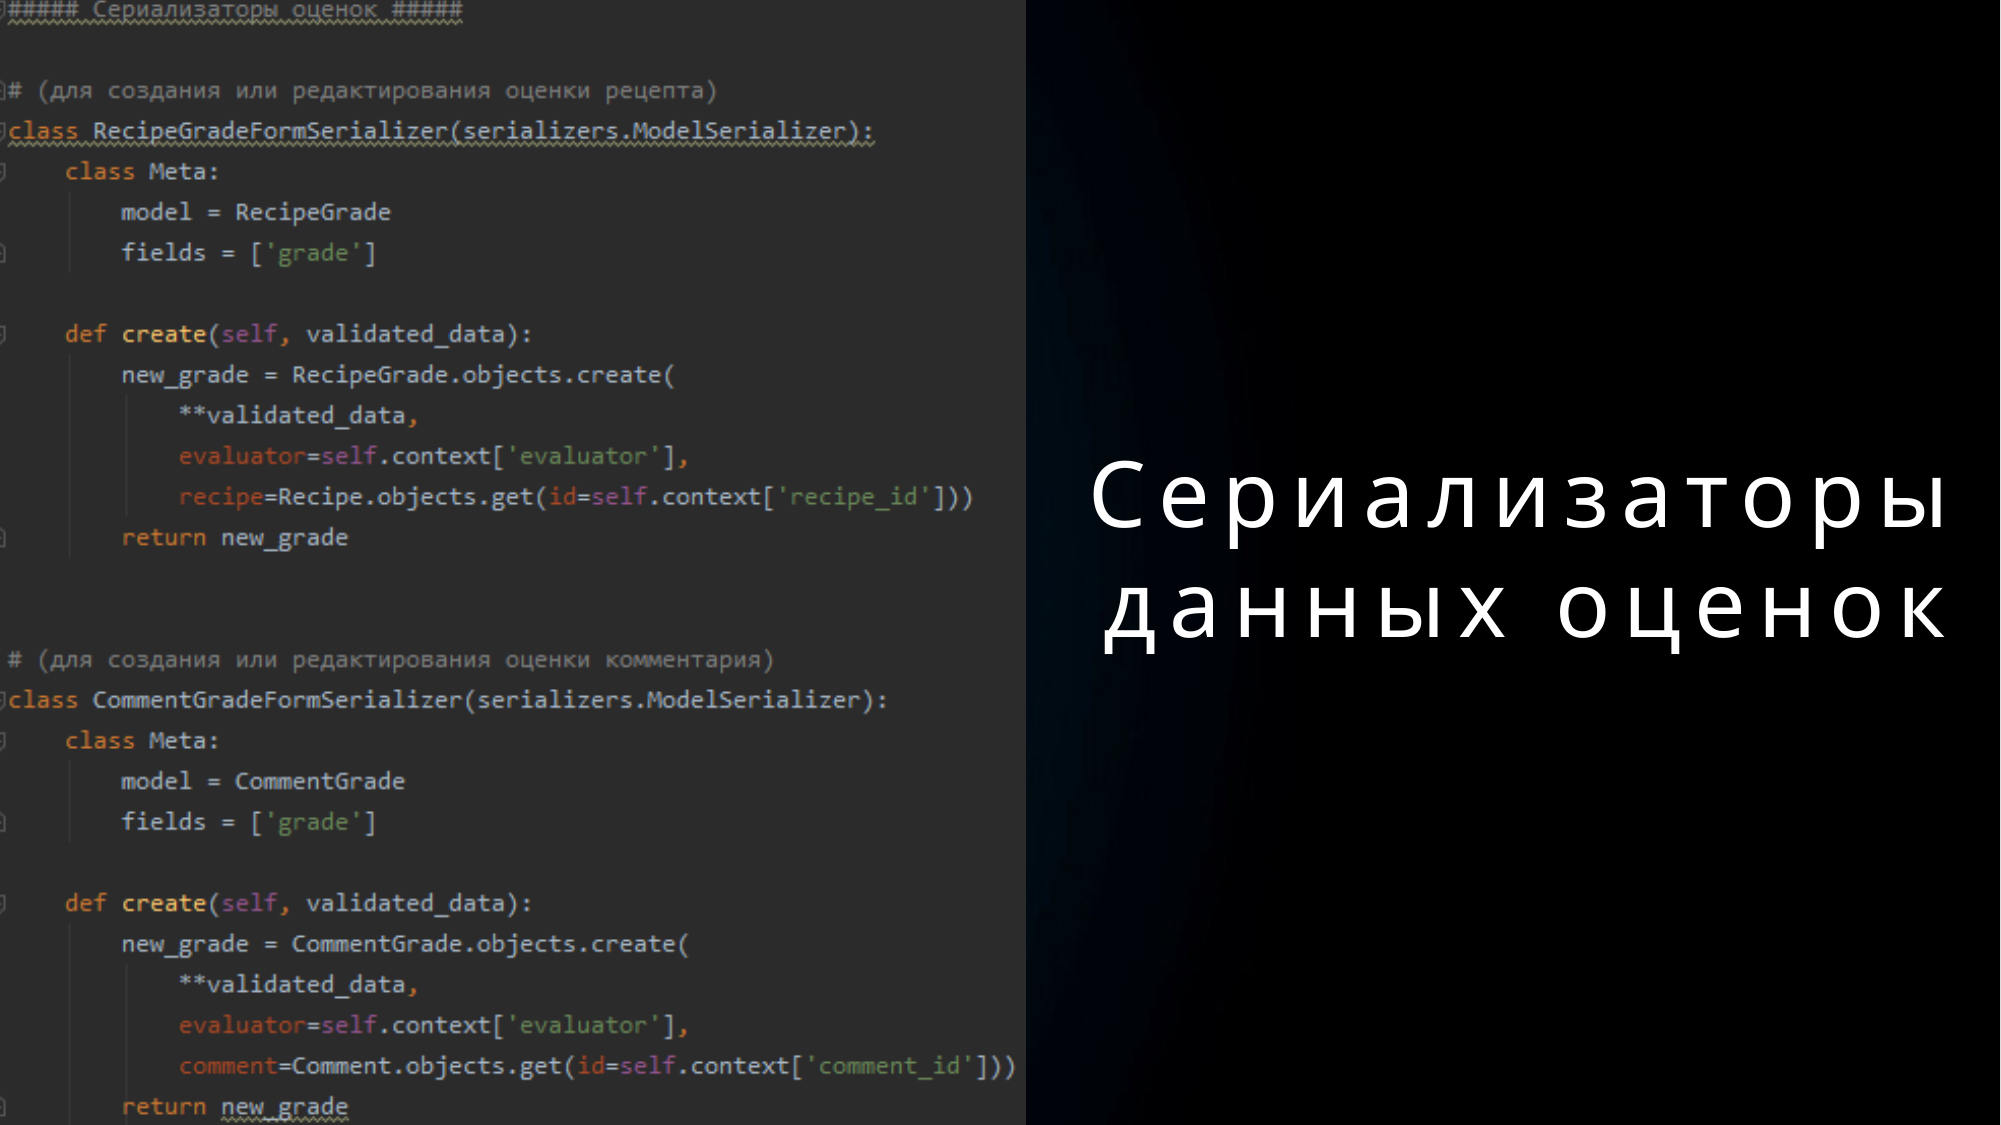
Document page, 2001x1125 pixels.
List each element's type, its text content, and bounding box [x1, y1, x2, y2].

text_box Сериализаторы данных оценок [1026, 428, 2000, 697]
picture [0, 0, 2001, 1125]
